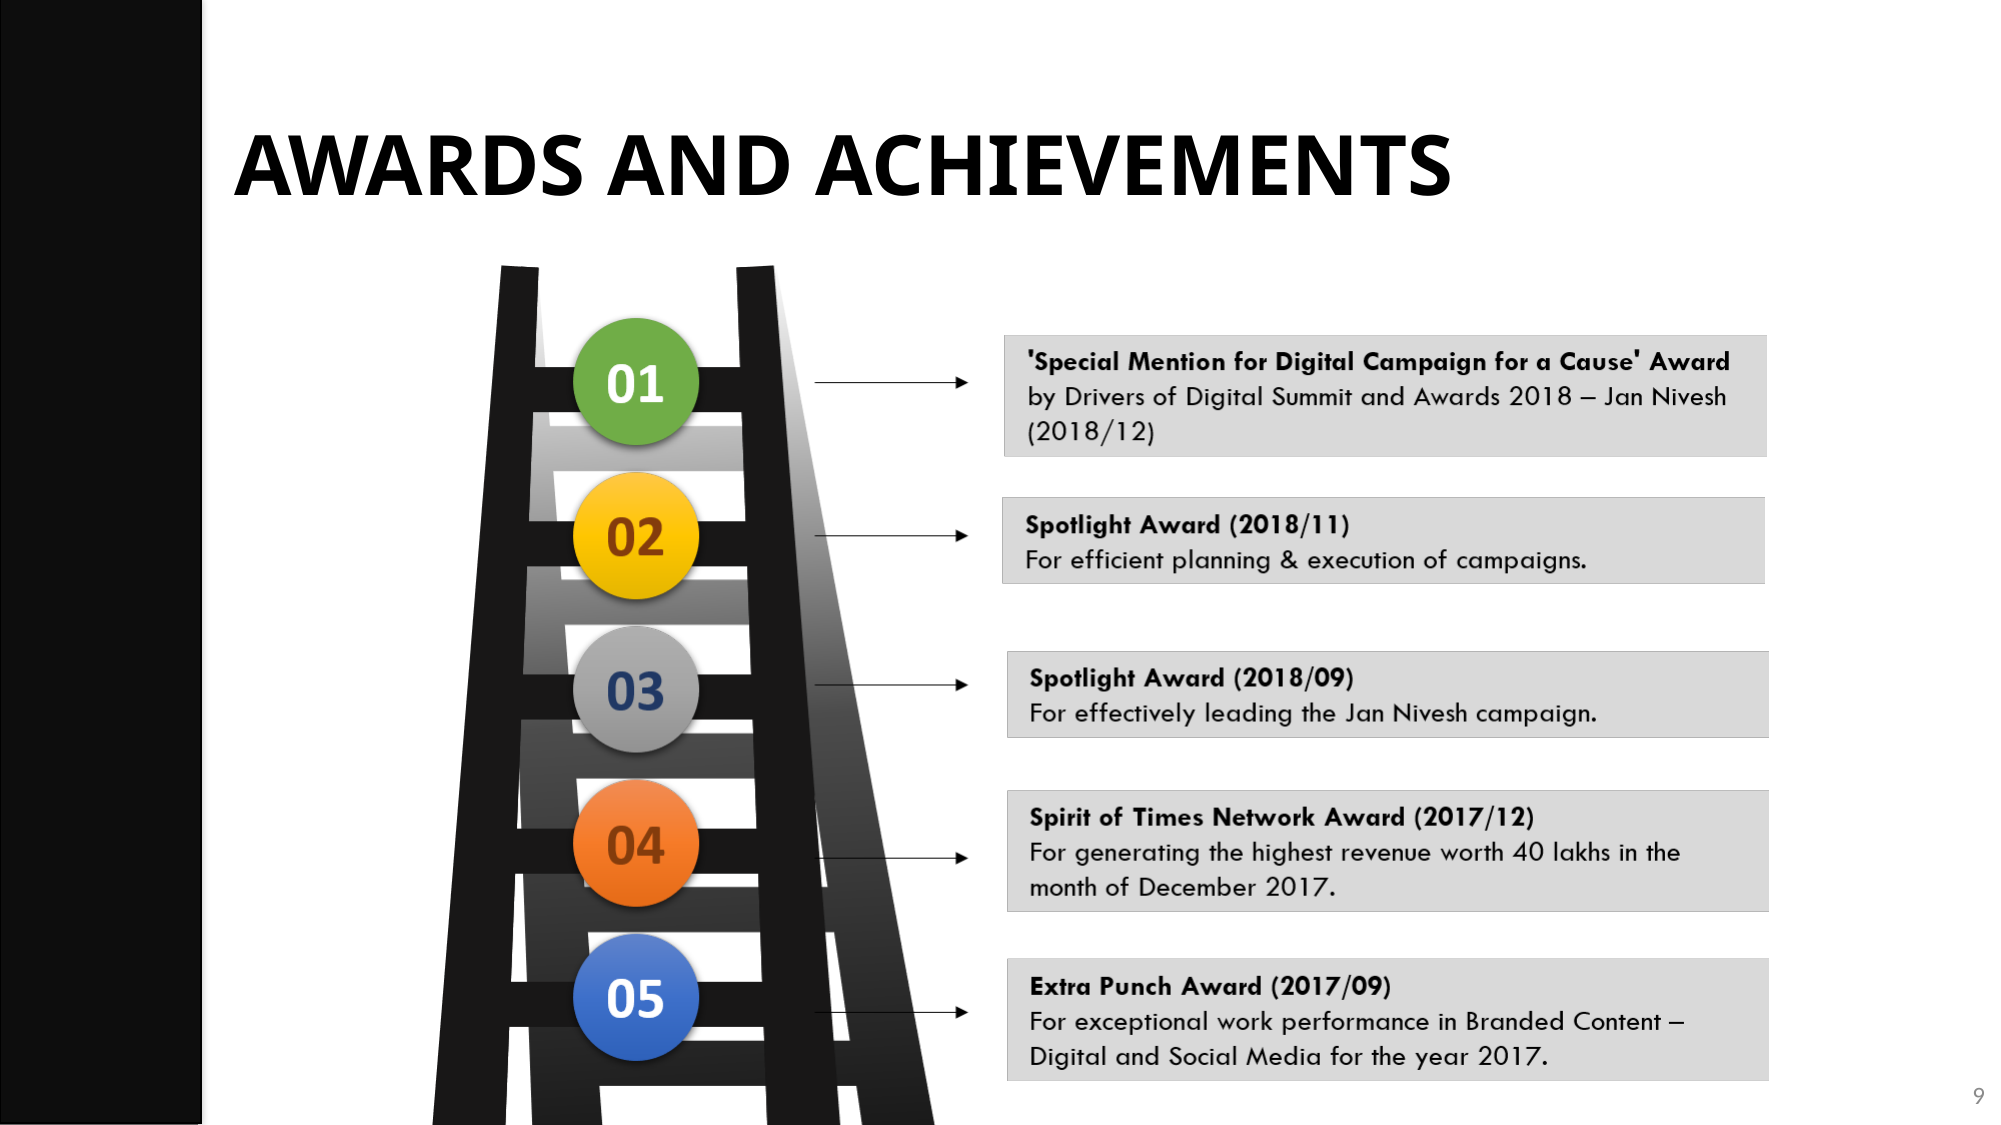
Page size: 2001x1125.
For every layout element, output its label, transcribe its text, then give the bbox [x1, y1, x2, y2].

title AWARDS AND ACHIEVEMENTS [202, 59, 2000, 278]
slide_number 9 [1769, 1065, 2000, 1125]
text_box [0, 0, 202, 1124]
picture [431, 265, 1769, 1125]
